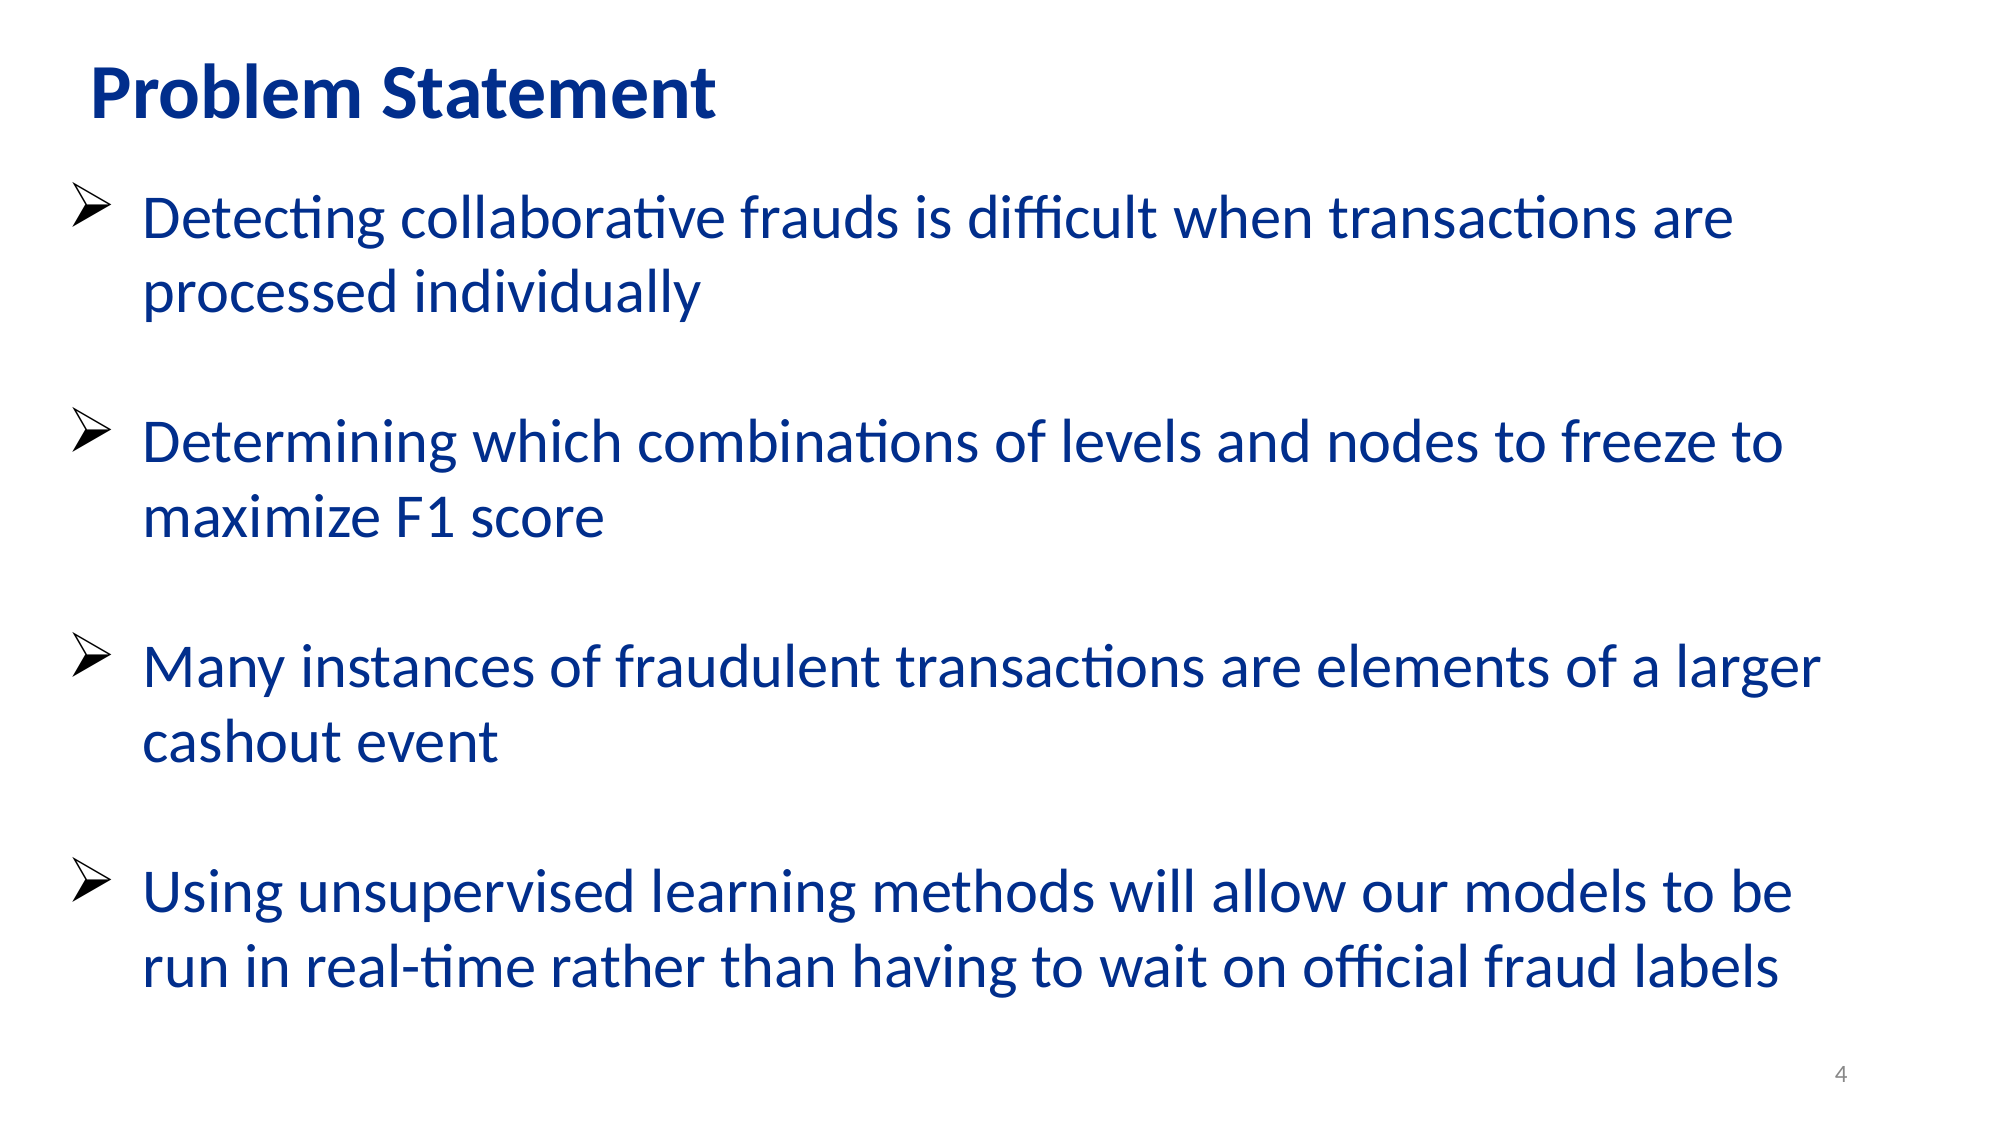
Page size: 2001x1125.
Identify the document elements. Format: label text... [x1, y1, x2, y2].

slide_number 4 [1412, 1042, 1863, 1103]
text_box Detecting collaborative frauds is difficult when transactions are processed individually Determining which combinations of levels and nodes to freeze to maximize F1 score Many instances of fraudulent transactions are elements of a larger cashout event Using unsupervised learning methods will allow our models to be run in real-time rather than having to wait on official fraud labels [52, 160, 1903, 1017]
text_box Problem Statement [75, 30, 1826, 156]
